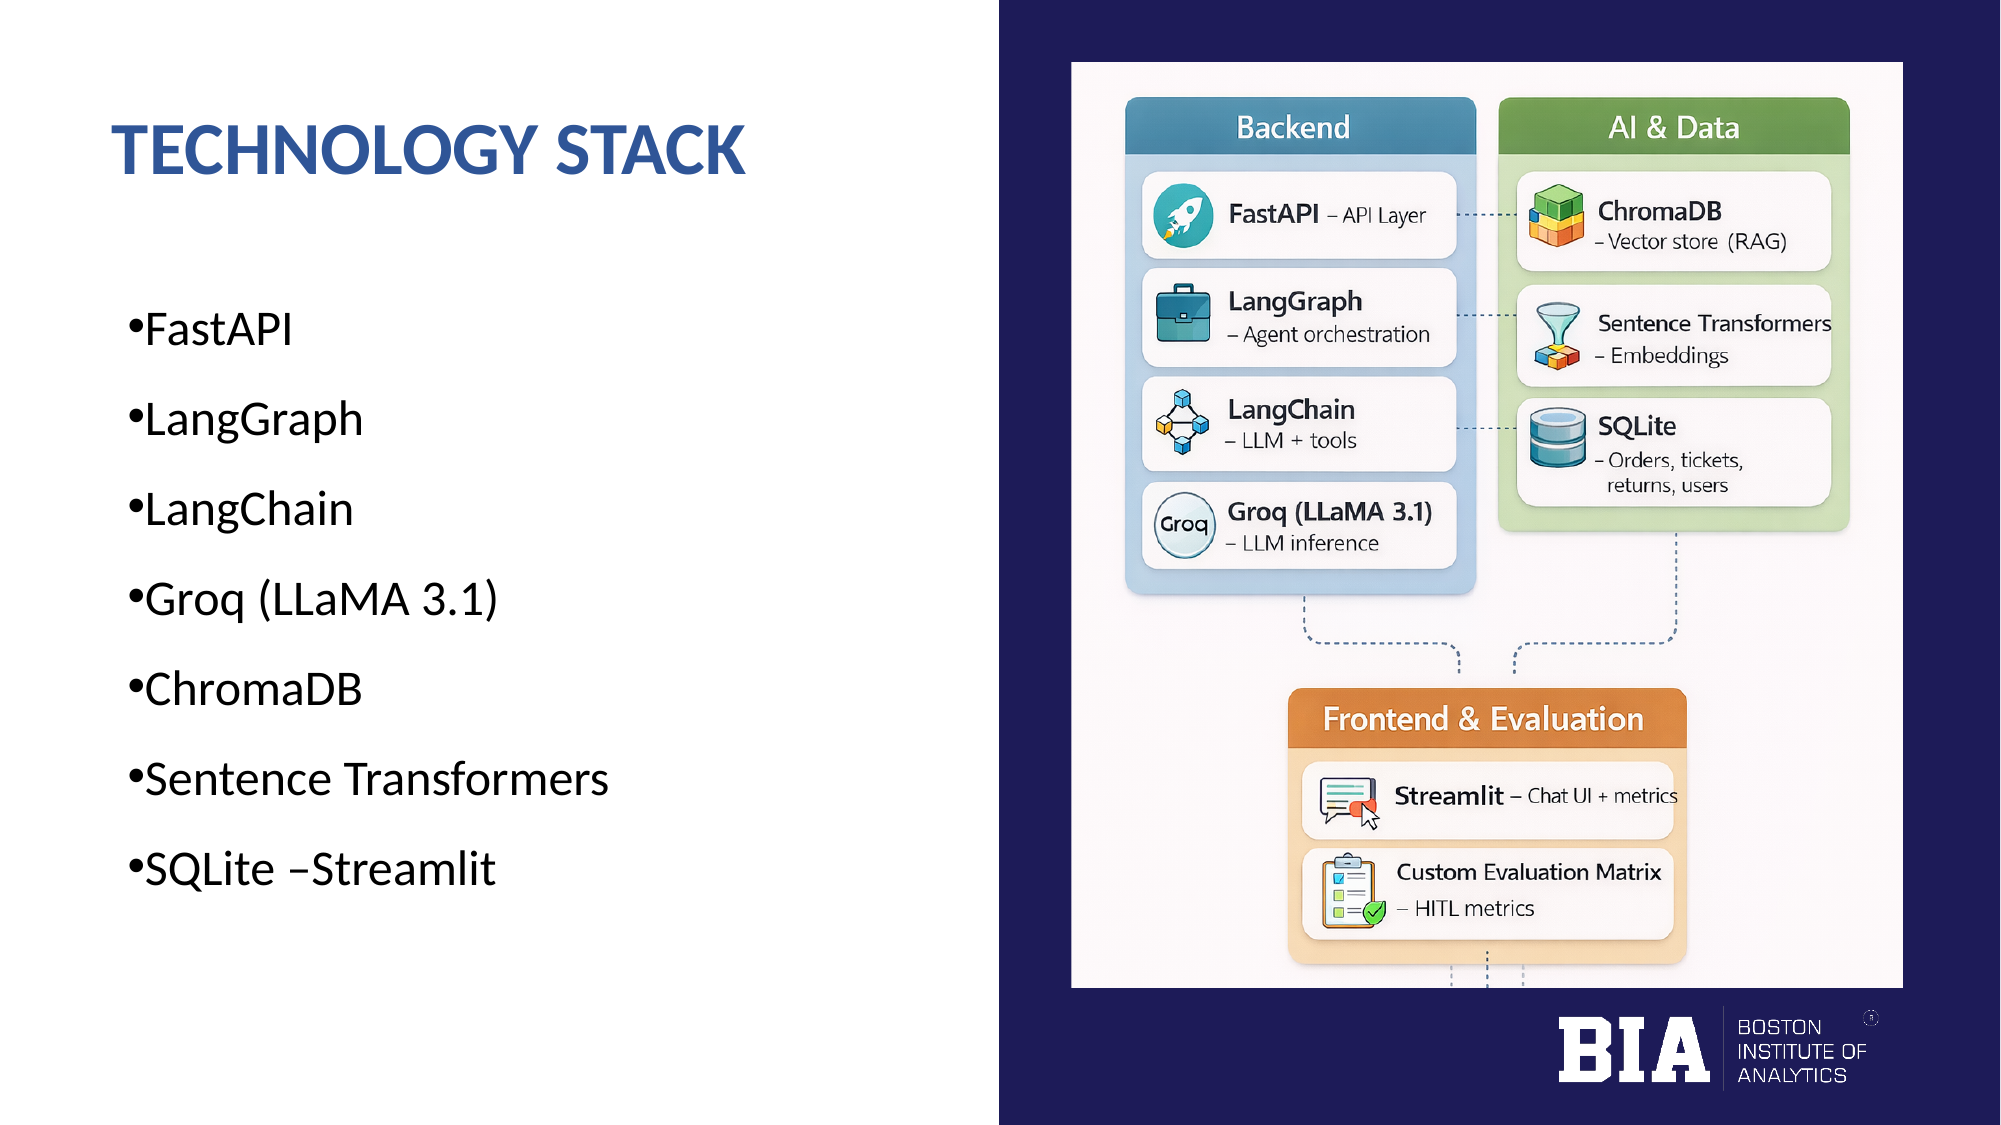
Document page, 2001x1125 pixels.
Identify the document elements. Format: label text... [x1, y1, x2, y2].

text_box FastAPI LangGraph LangChain Groq (LLaMA 3.1) ChromaDB Sentence Transformers SQLite –Streamlit [112, 197, 972, 903]
picture [1559, 1003, 1881, 1093]
text_box TECHNOLOGY STACK [97, 91, 831, 197]
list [1071, 62, 1903, 988]
